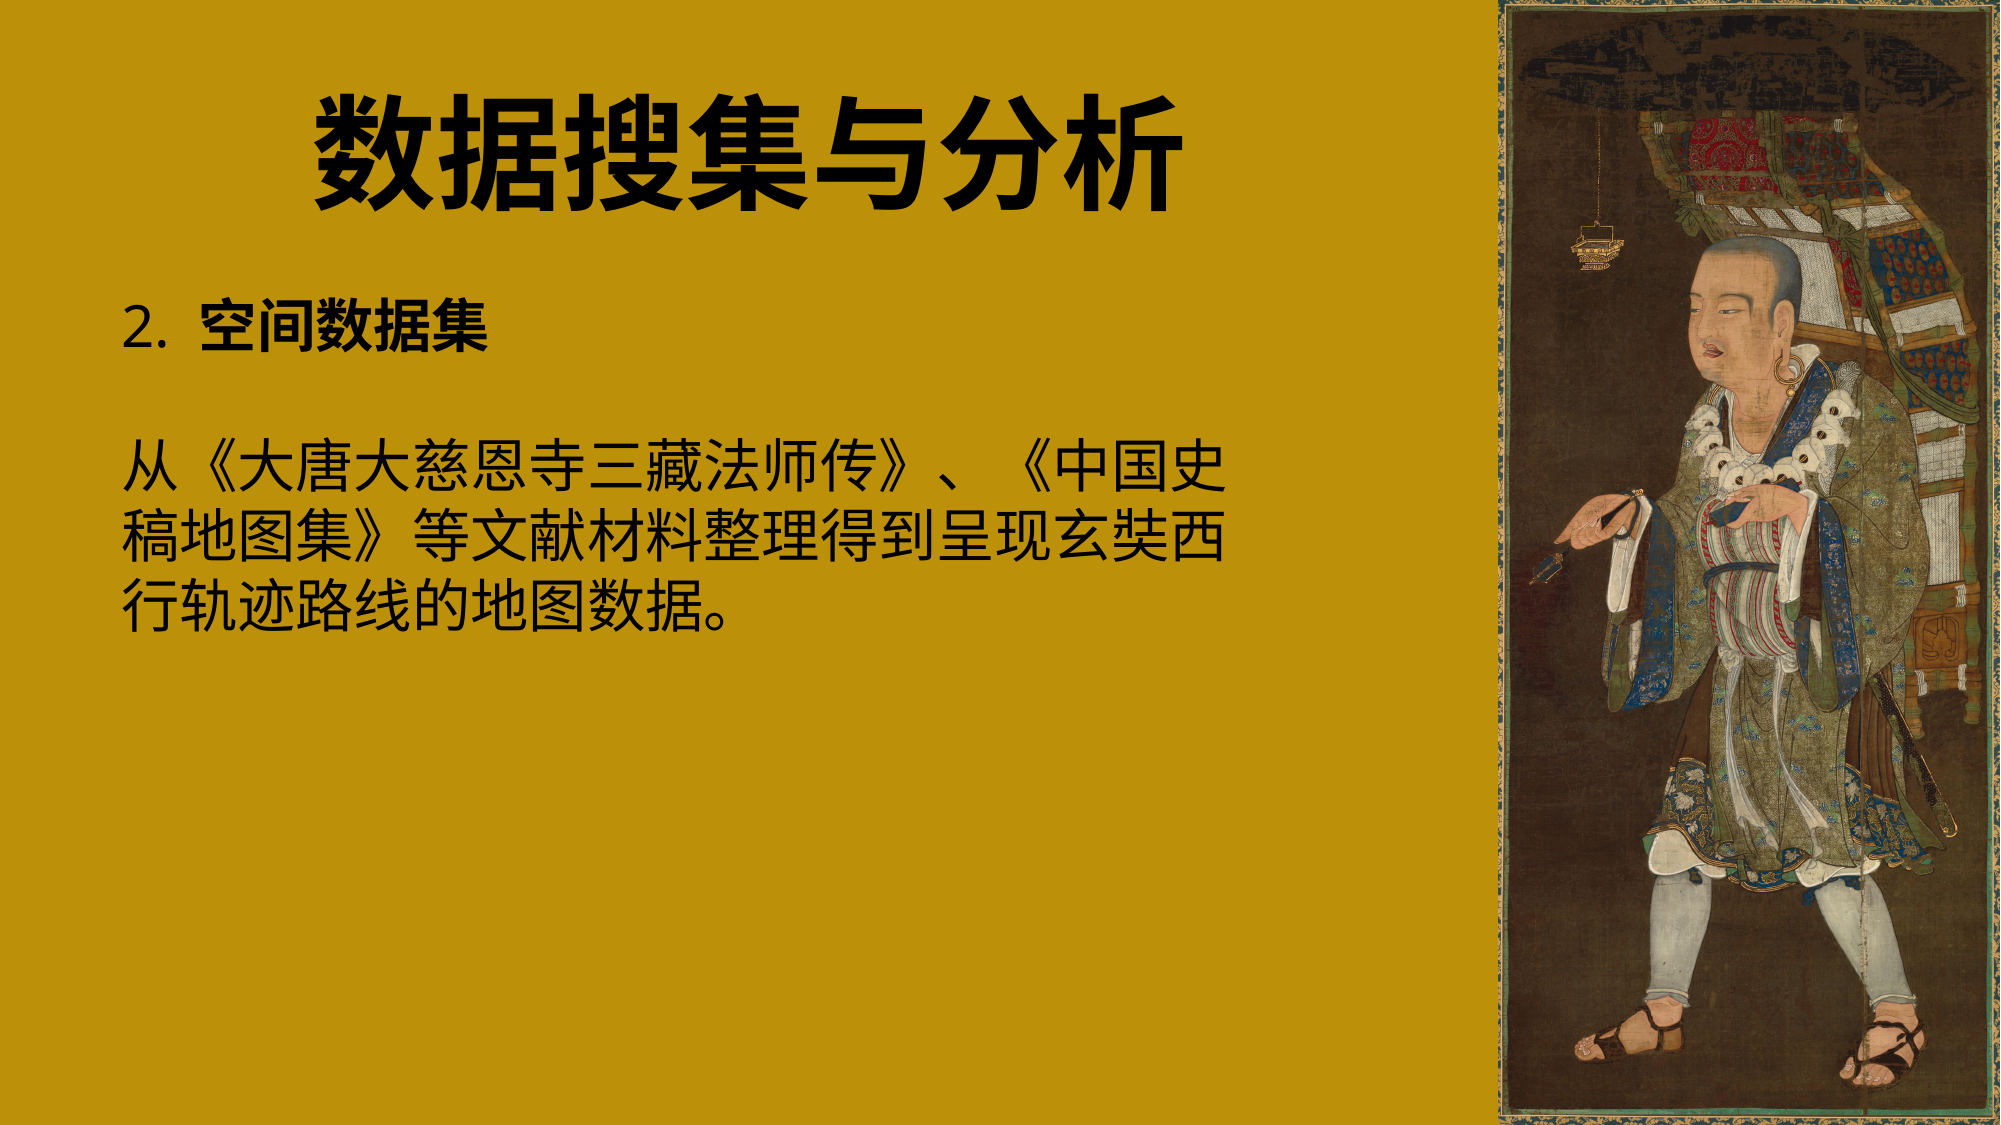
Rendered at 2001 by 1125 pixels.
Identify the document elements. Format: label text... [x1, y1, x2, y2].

text_box 数据搜集与分析 [296, 67, 1202, 233]
text_box 2. 空间数据集 从《大唐大慈恩寺三藏法师传》、《中国史稿地图集》等文献材料整理得到呈现玄奘西行轨迹路线的地图数据。 [106, 281, 1253, 787]
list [1497, 0, 2000, 1125]
text_box [0, 0, 1497, 1125]
